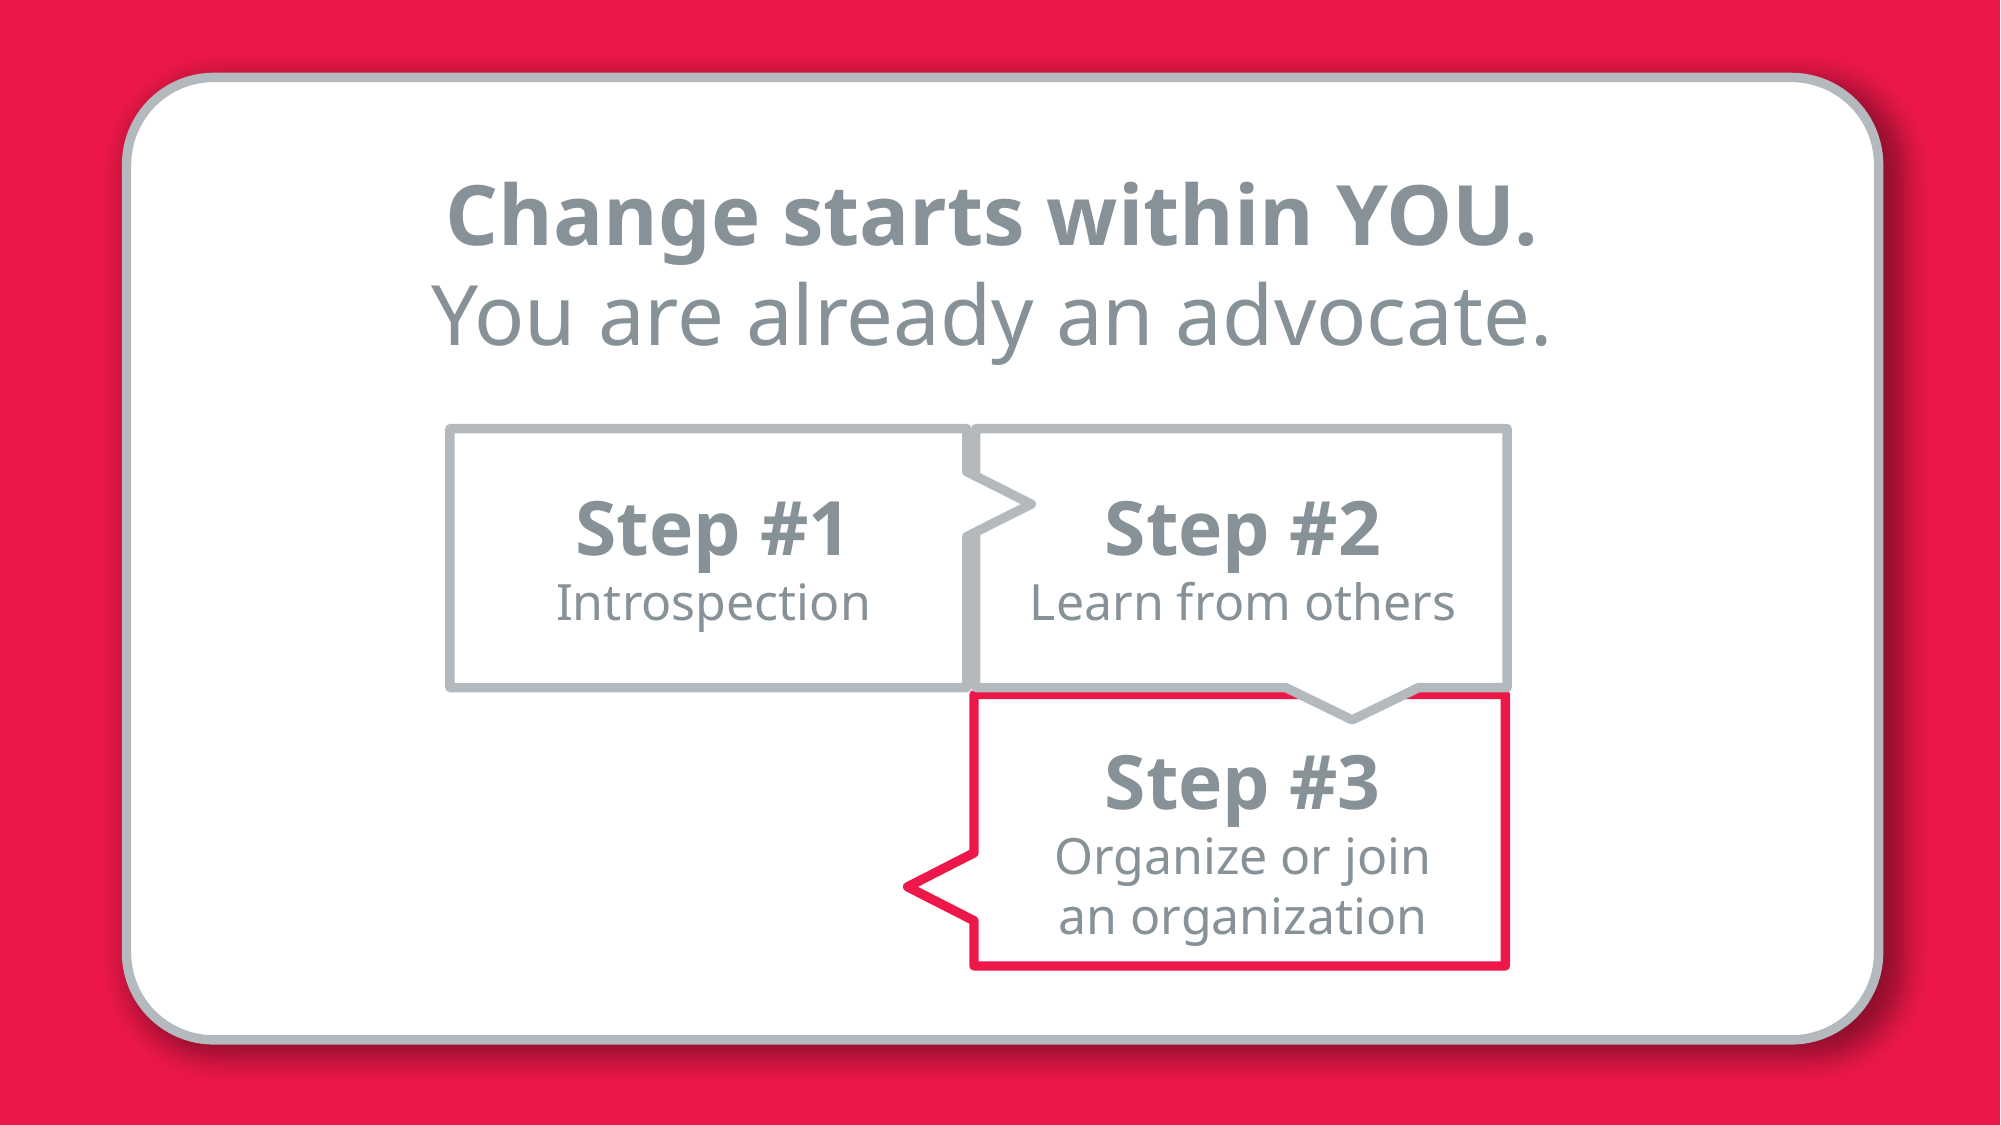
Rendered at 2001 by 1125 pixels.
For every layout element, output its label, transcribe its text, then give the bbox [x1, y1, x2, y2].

text_box [973, 426, 1510, 722]
text_box Change starts within YOU. You are already an advocate. [126, 154, 1859, 370]
text_box [447, 426, 1011, 690]
text_box [0, 0, 2000, 1125]
text_box Step #2 Learn from others [1011, 473, 1476, 638]
text_box Step #1 Introspection [523, 473, 904, 638]
text_box [905, 692, 1508, 969]
text_box Step #3 Organize or join an organization [1020, 726, 1466, 952]
text_box [124, 75, 1881, 1042]
